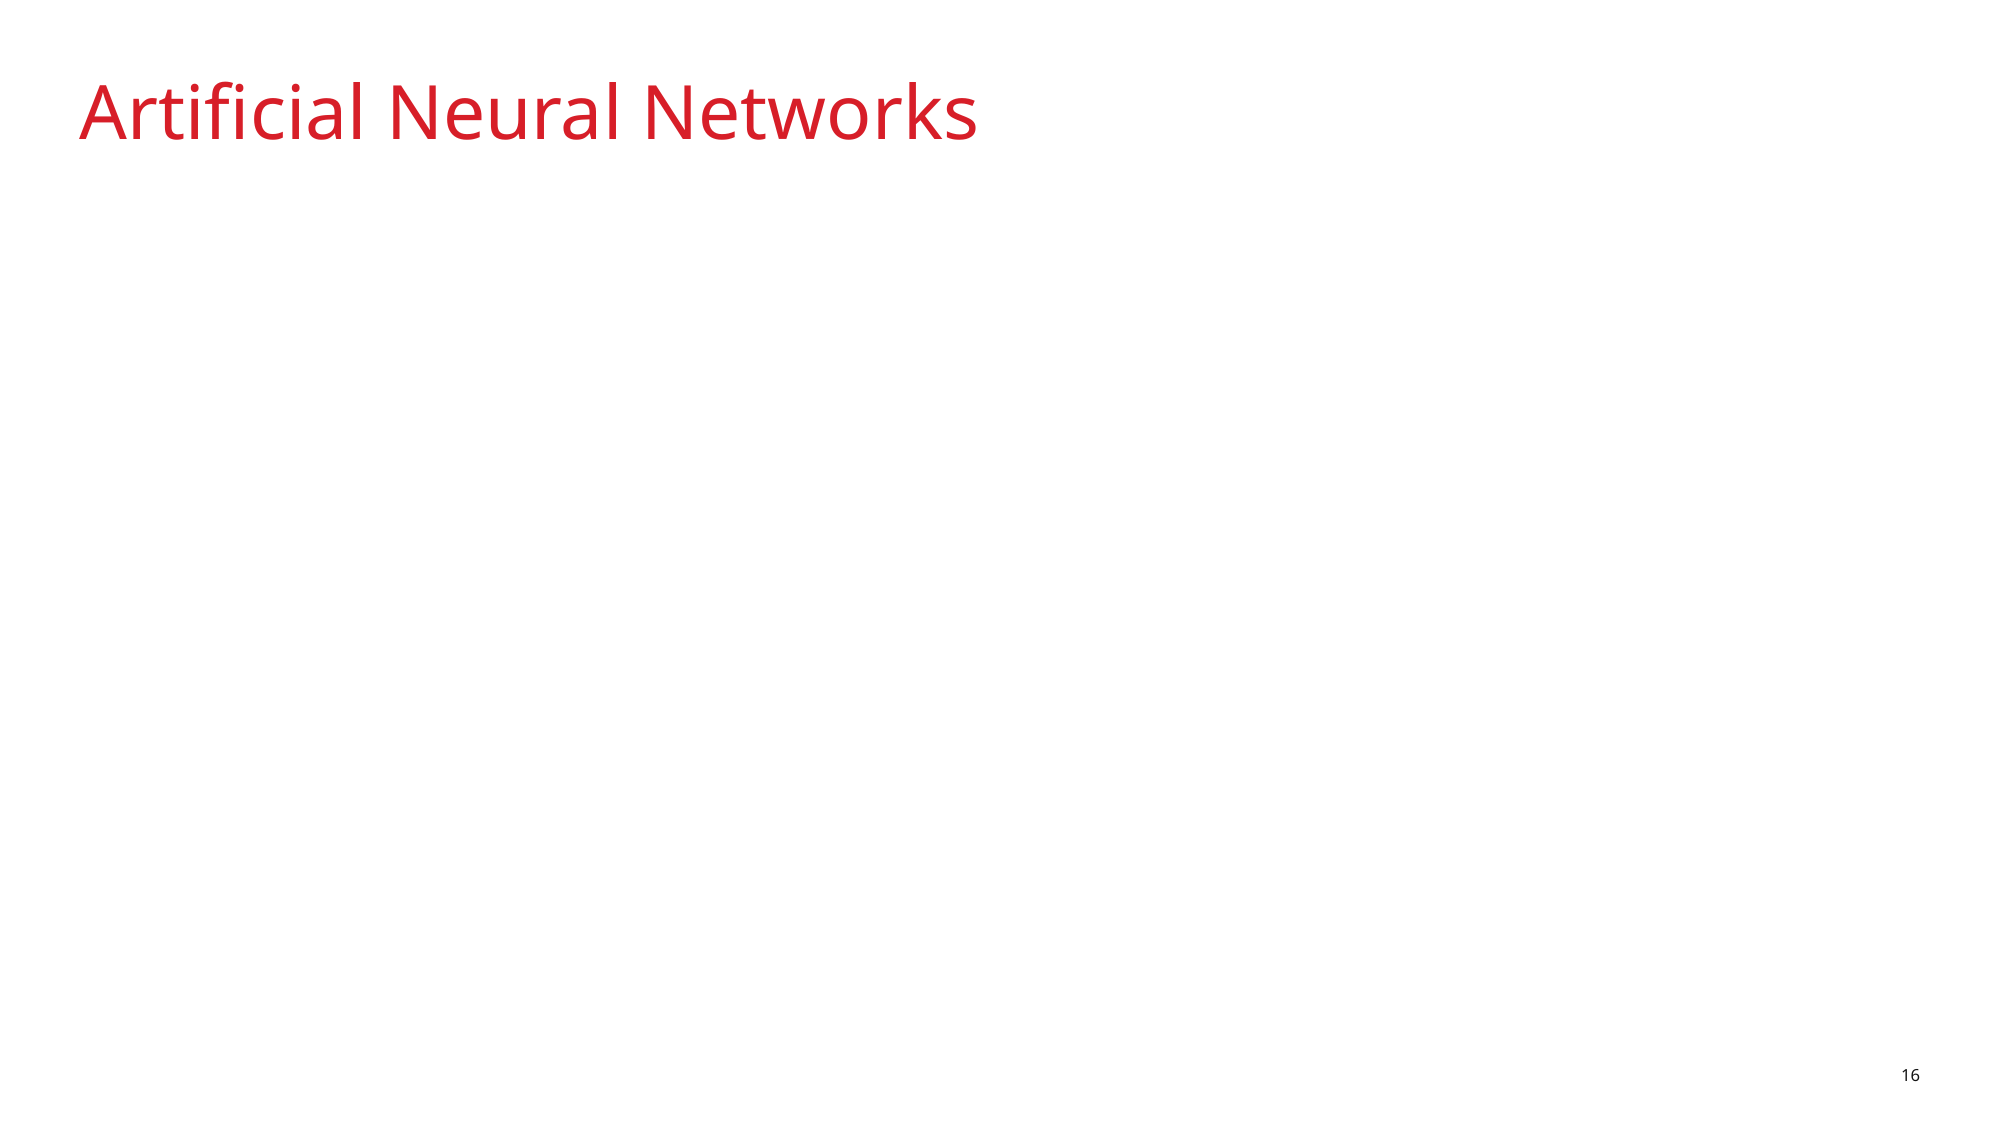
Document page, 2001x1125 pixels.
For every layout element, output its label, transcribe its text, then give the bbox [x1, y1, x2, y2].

list Artificial Neural Networks [79, 75, 1280, 1013]
slide_number 16 [1839, 1050, 1920, 1088]
